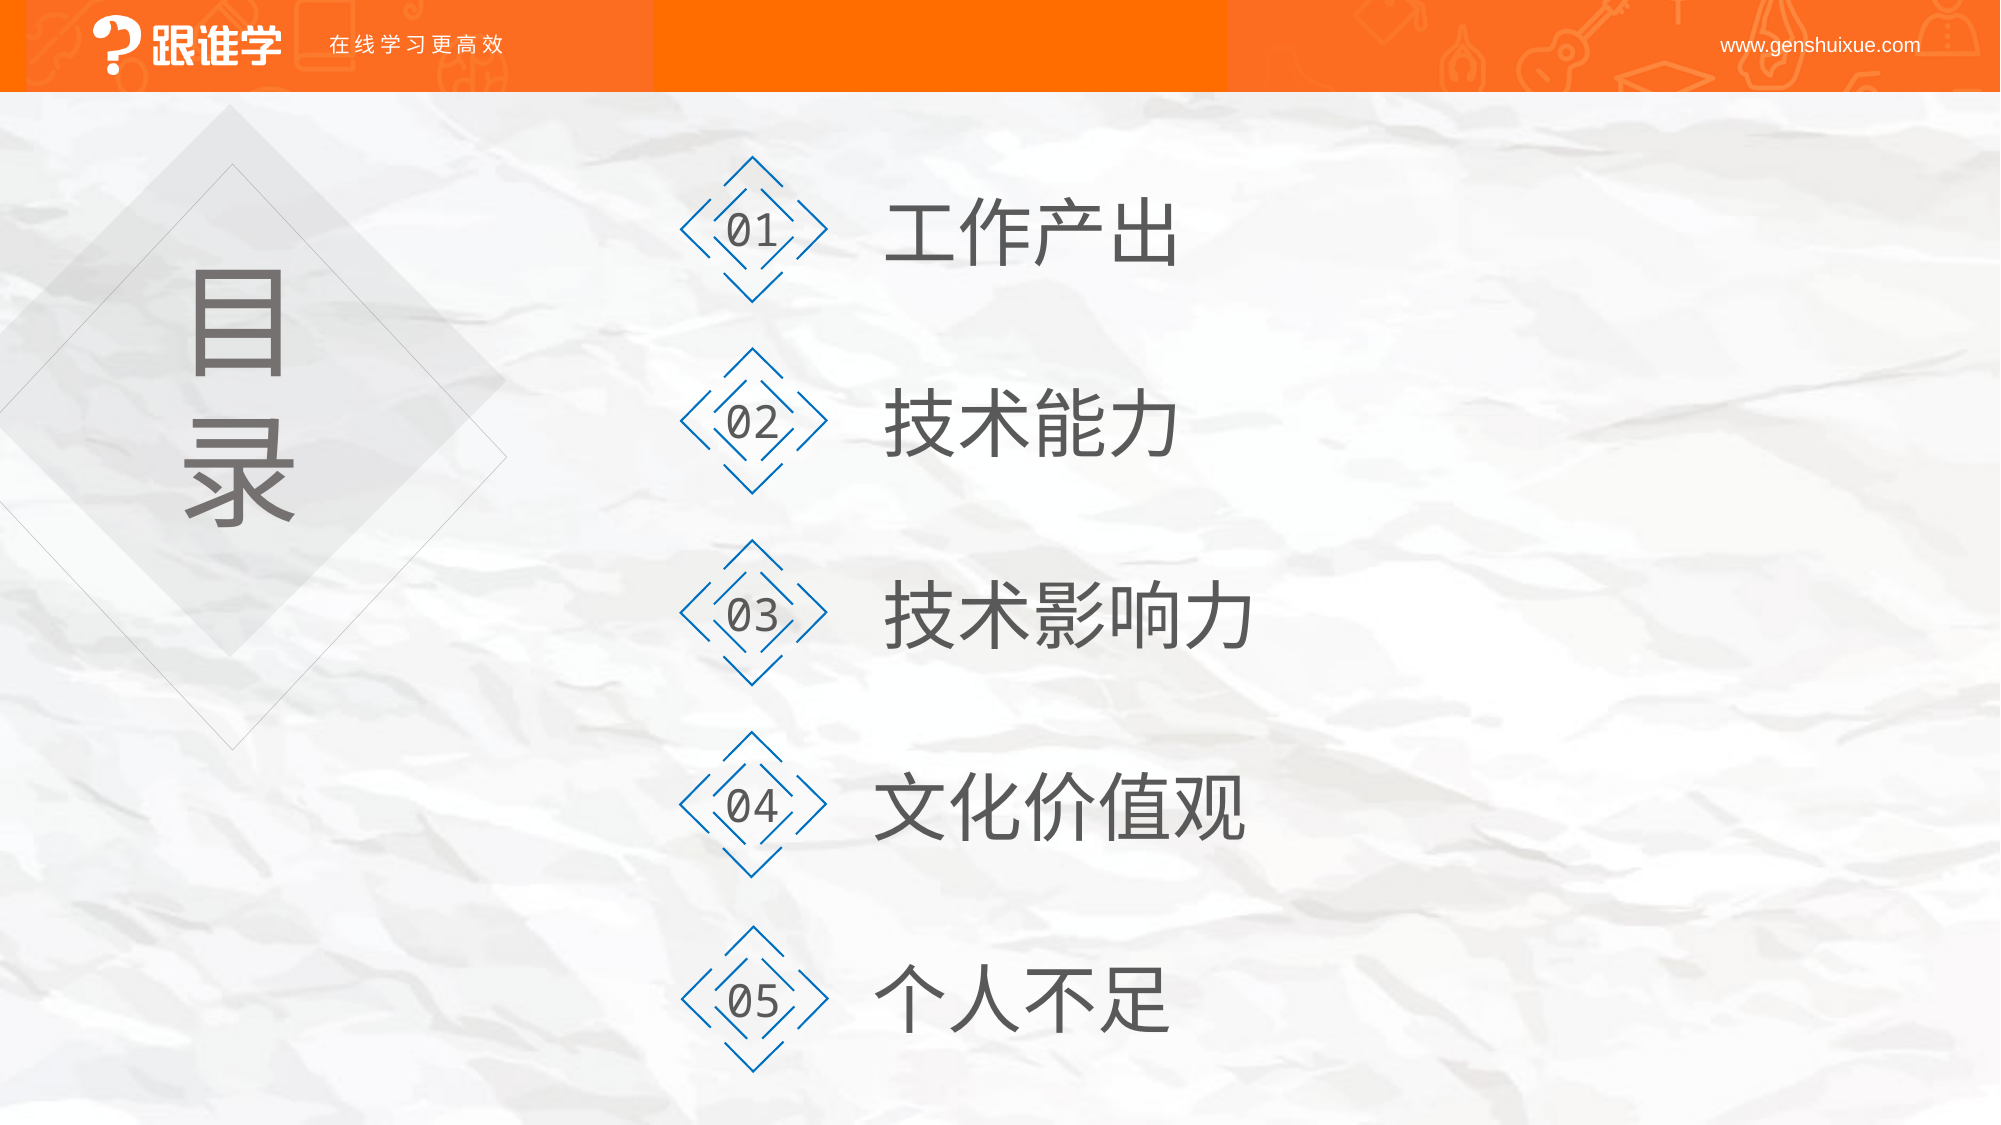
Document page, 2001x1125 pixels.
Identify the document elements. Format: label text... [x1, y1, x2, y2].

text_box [681, 926, 828, 1072]
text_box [680, 348, 827, 494]
text_box 个人不足 [828, 945, 1220, 1050]
text_box 技术能力 [827, 369, 1241, 475]
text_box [680, 540, 827, 686]
text_box [0, 102, 509, 417]
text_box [680, 156, 827, 302]
text_box [0, 252, 509, 752]
picture [0, 0, 2000, 1125]
text_box 技术影响力 [827, 561, 1317, 666]
text_box 目录 [148, 235, 331, 551]
text_box 工作产出 [827, 177, 1241, 283]
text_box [680, 732, 826, 878]
text_box [164, 162, 301, 235]
text_box 文化价值观 [826, 752, 1298, 858]
